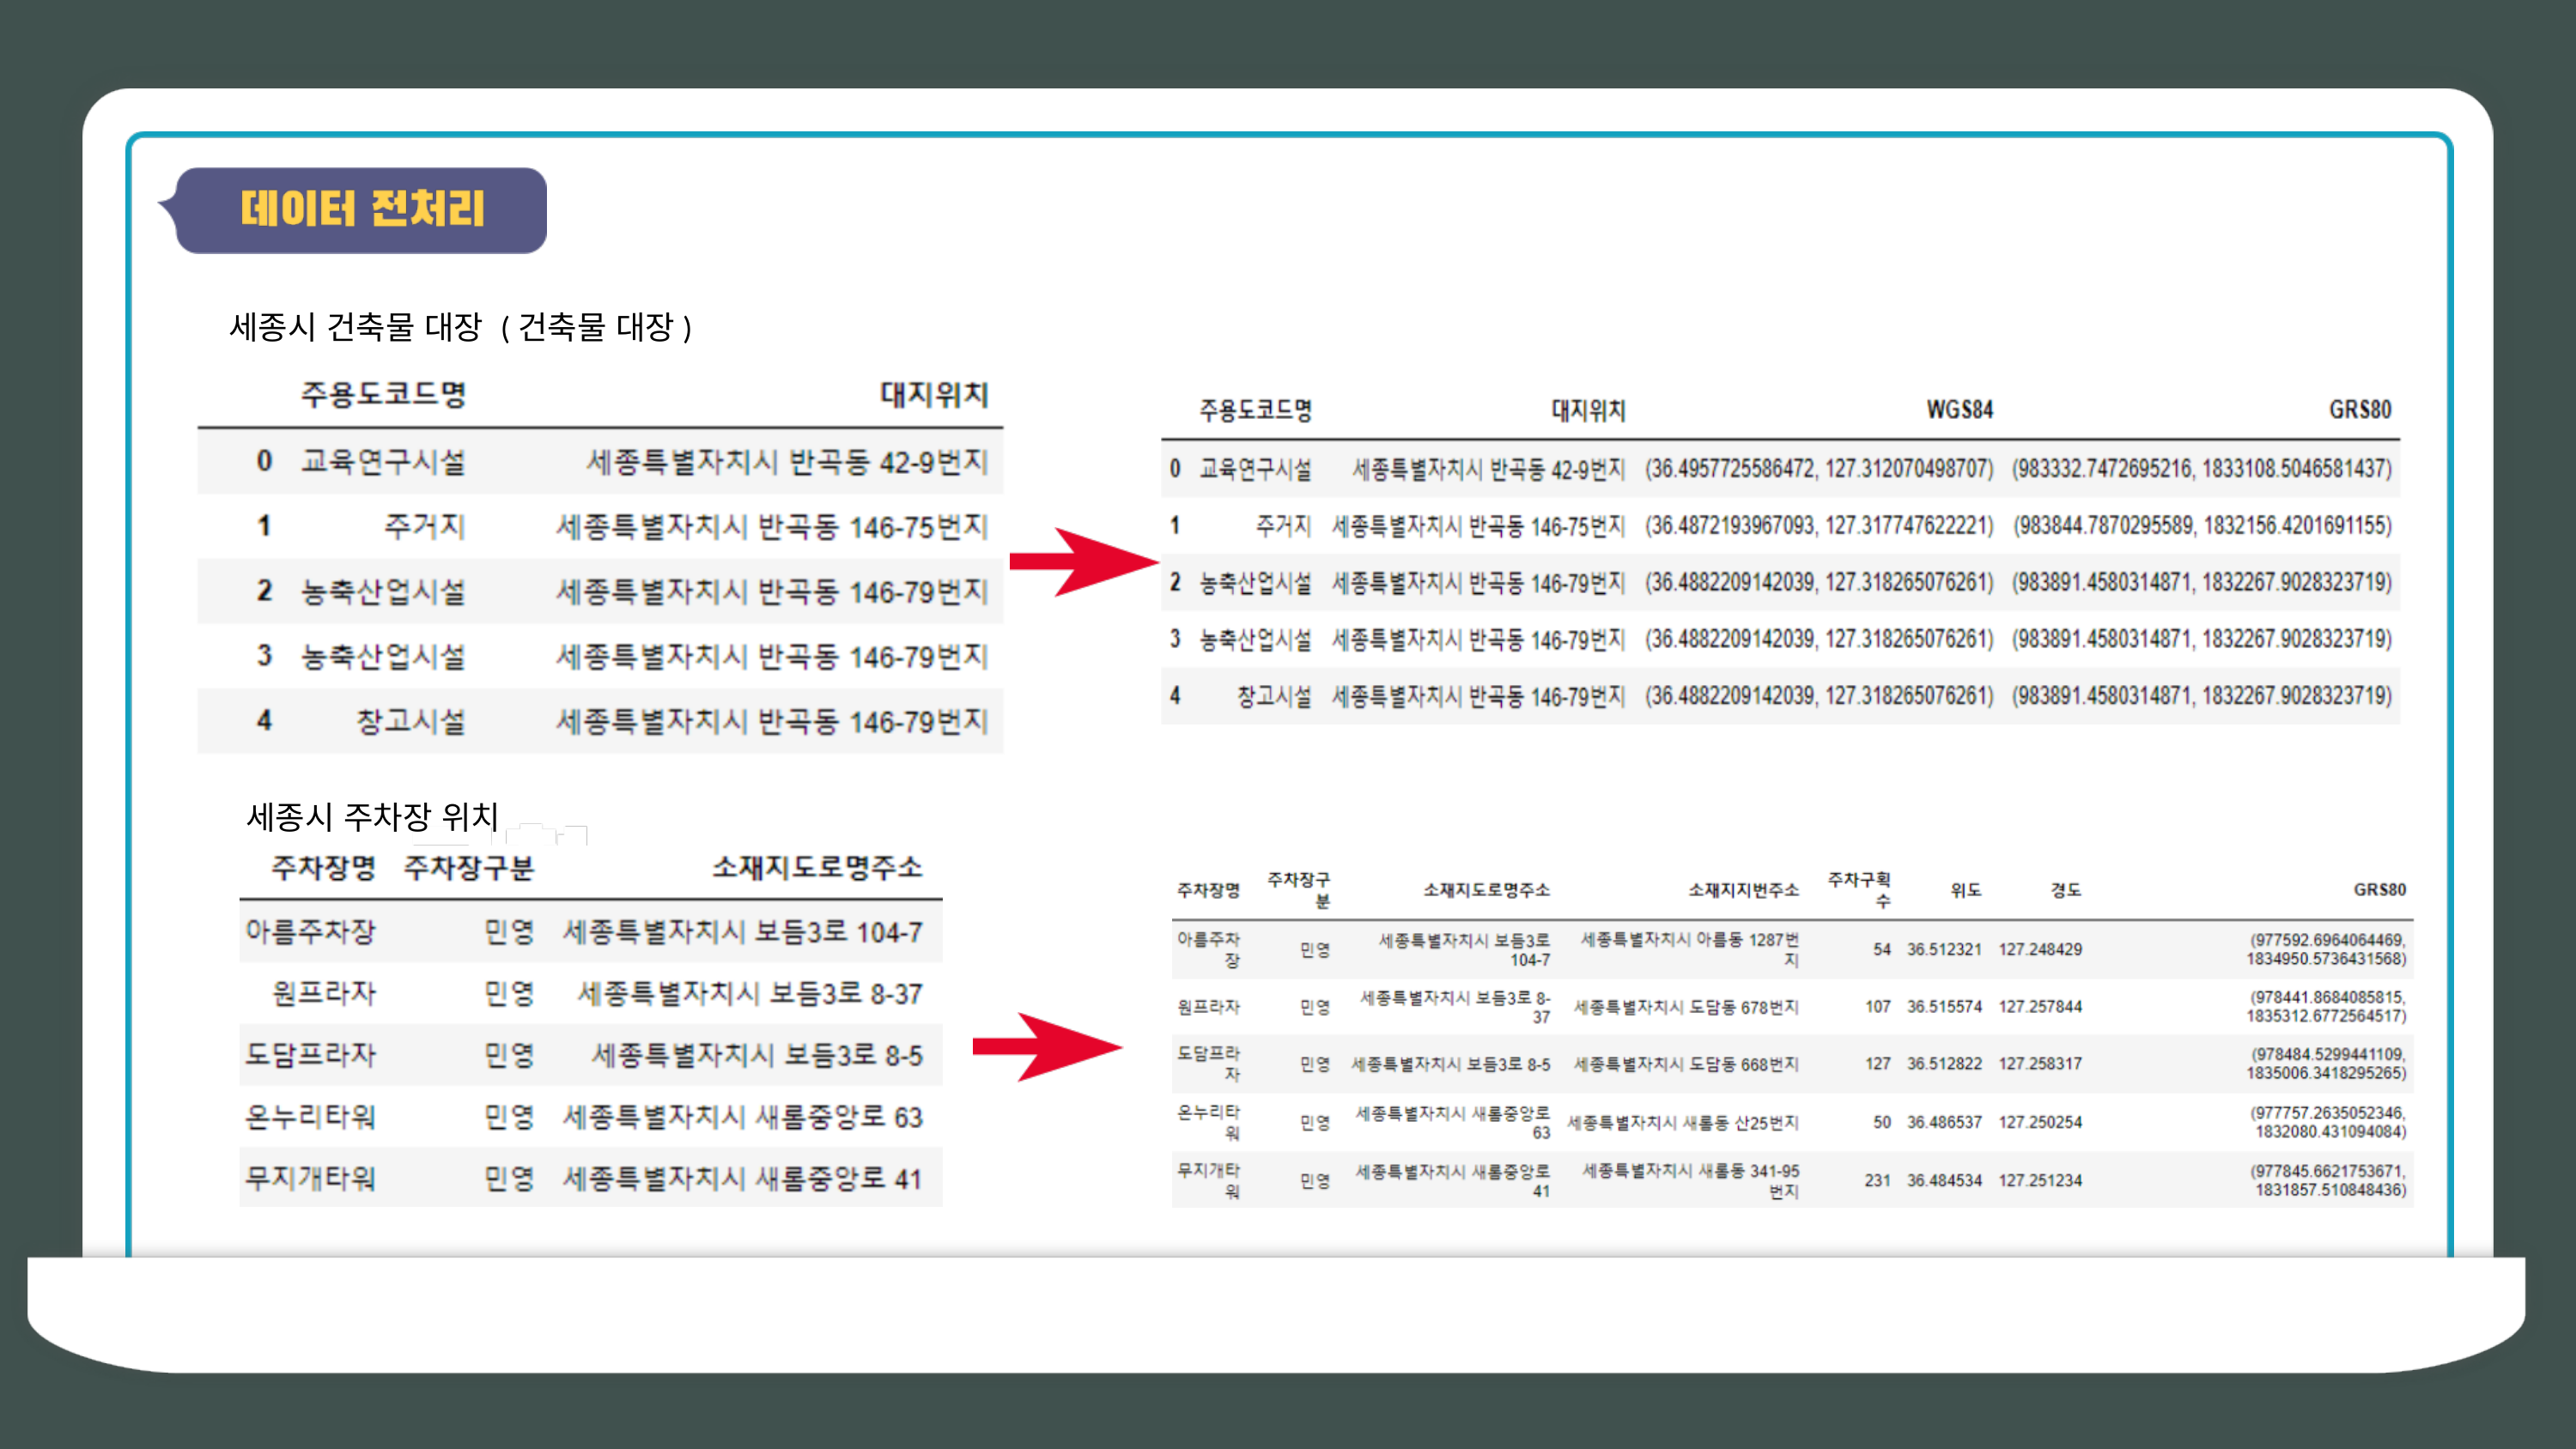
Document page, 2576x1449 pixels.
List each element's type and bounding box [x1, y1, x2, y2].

text_box [125, 131, 2454, 1237]
text_box [1010, 527, 1161, 598]
text_box [1171, 858, 2419, 1209]
text_box [82, 88, 2494, 1237]
text_box [973, 1011, 1124, 1082]
text_box [157, 167, 548, 255]
text_box [1160, 388, 2407, 724]
text_box [196, 367, 1011, 761]
text_box [240, 846, 943, 1208]
text_box [15, 1240, 2552, 1400]
picture [0, 0, 2576, 1449]
